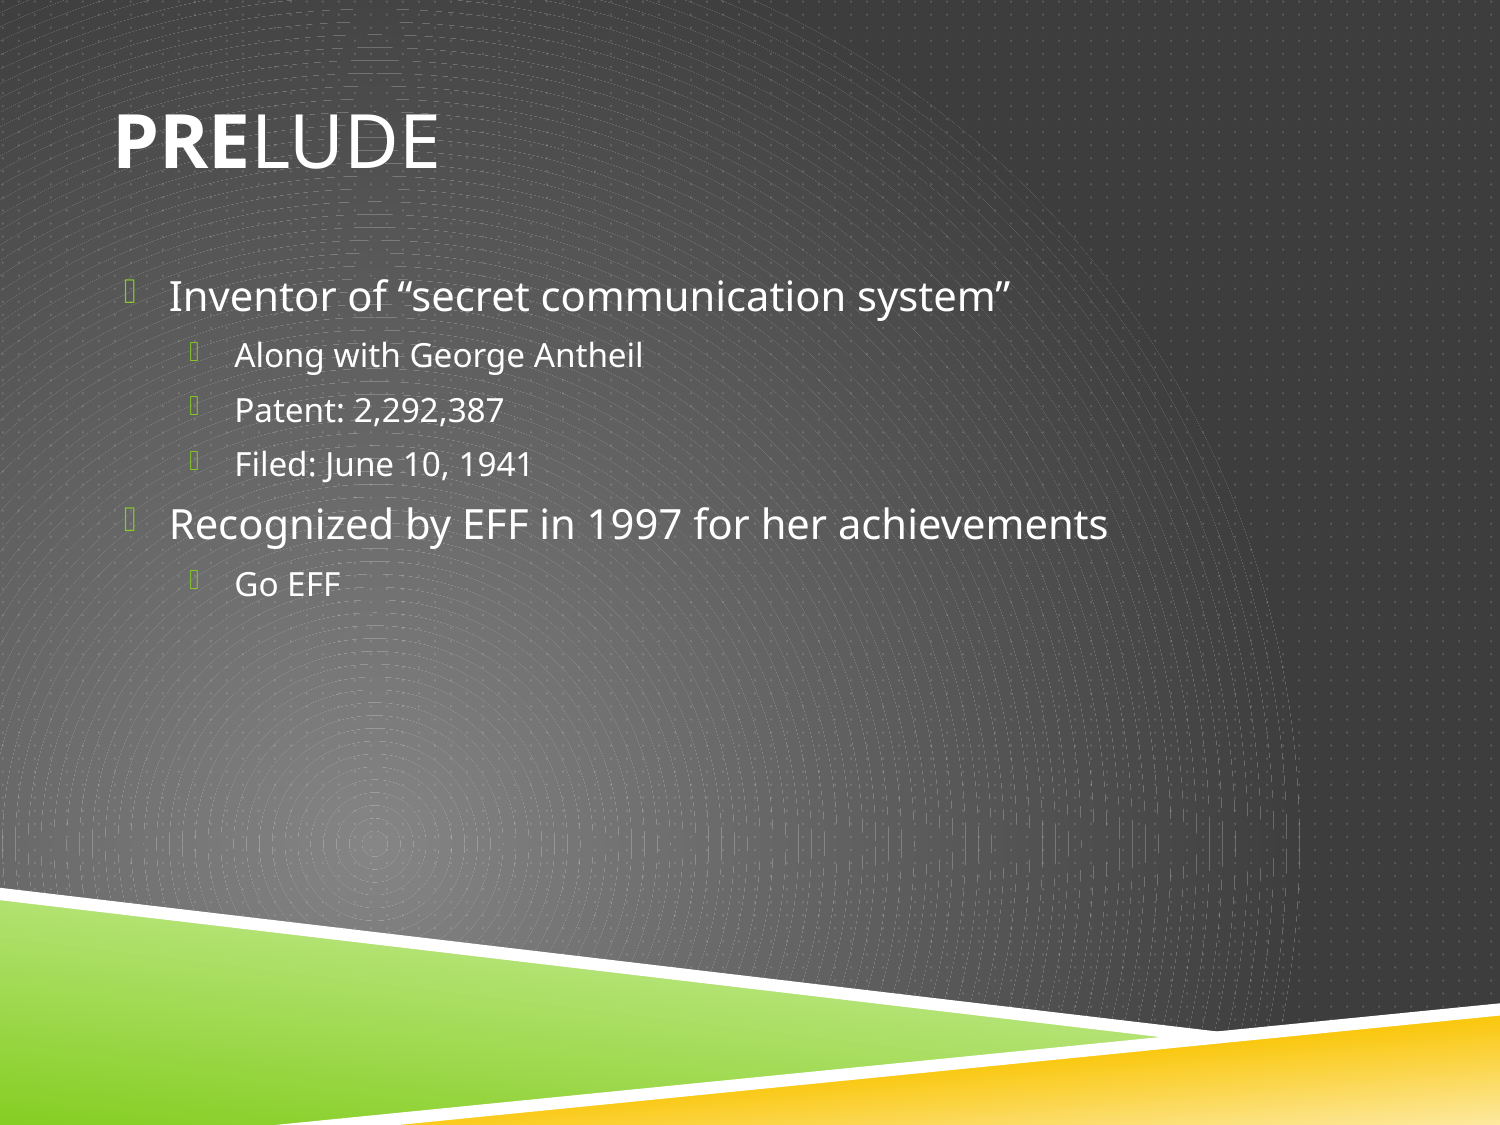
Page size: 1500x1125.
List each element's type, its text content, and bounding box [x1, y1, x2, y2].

title Prelude [112, 45, 1388, 233]
list Inventor of “secret communication system” Along with George Antheil Patent: 2,292,387 Filed: June 10, 1941 Recognized by EFF in 1997 for her achievements Go EFF [112, 262, 1388, 875]
